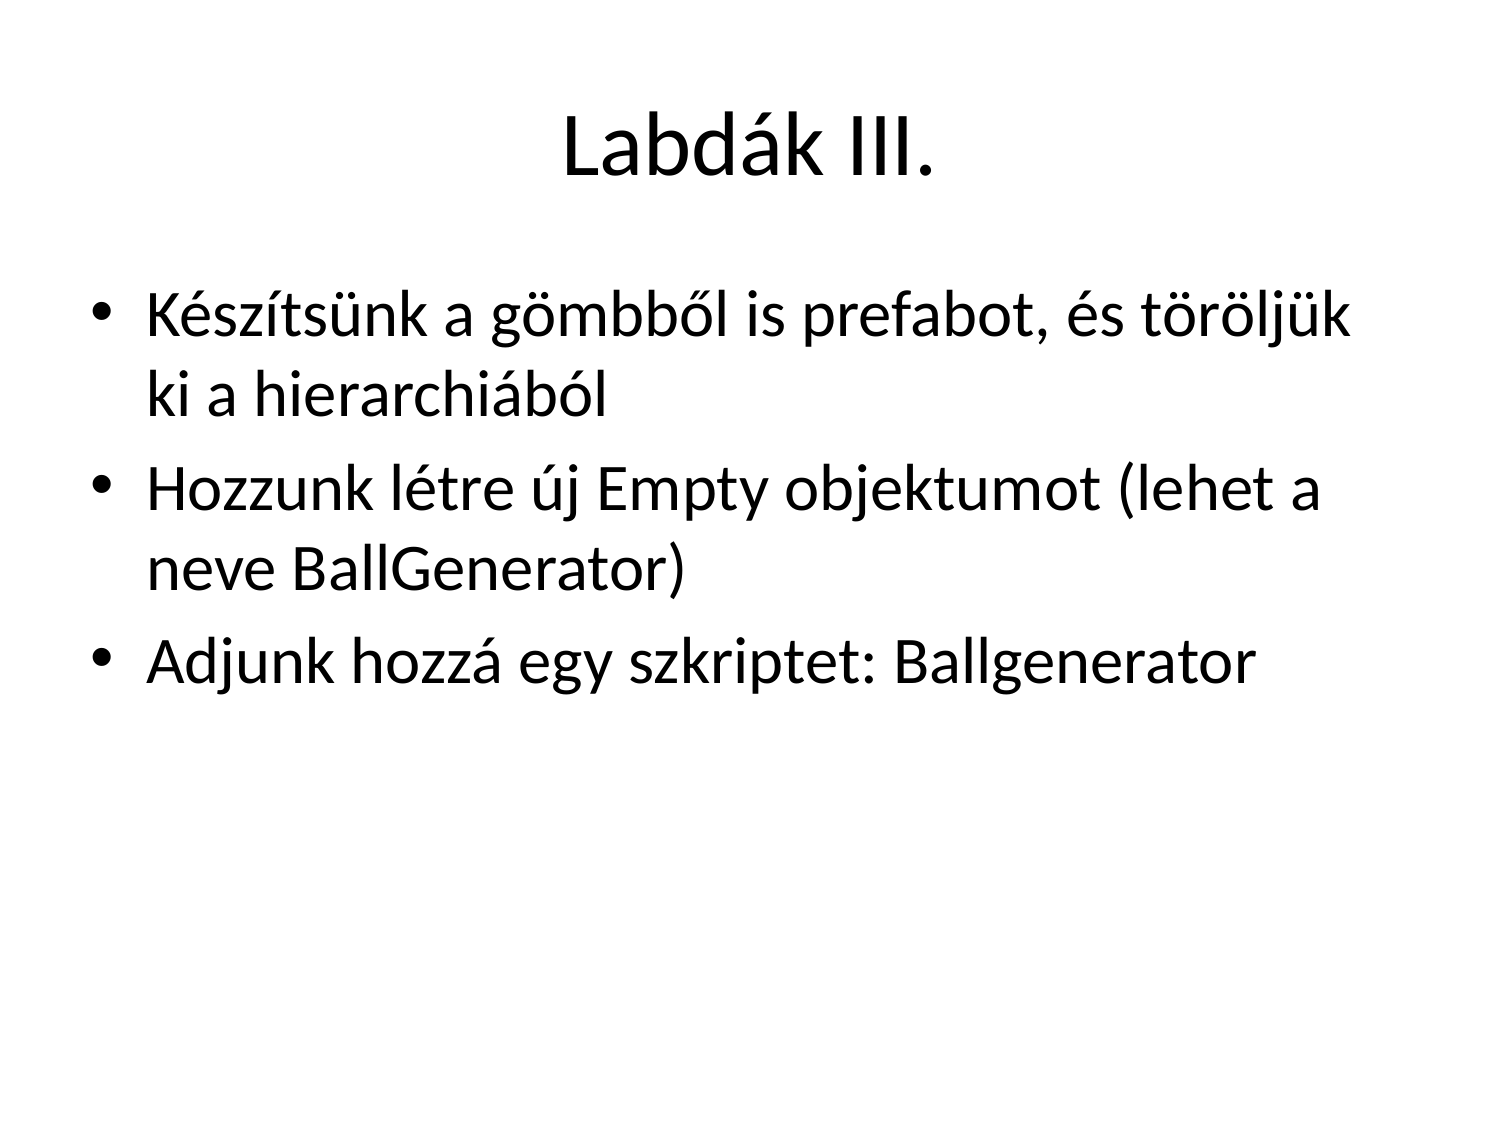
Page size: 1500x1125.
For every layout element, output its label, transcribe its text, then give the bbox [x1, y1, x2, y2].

title Labdák III. [75, 45, 1425, 233]
list Készítsünk a gömbből is prefabot, és töröljük ki a hierarchiából Hozzunk létre új Empty objektumot (lehet a neve BallGenerator) Adjunk hozzá egy szkriptet: Ballgenerator [75, 262, 1425, 1005]
